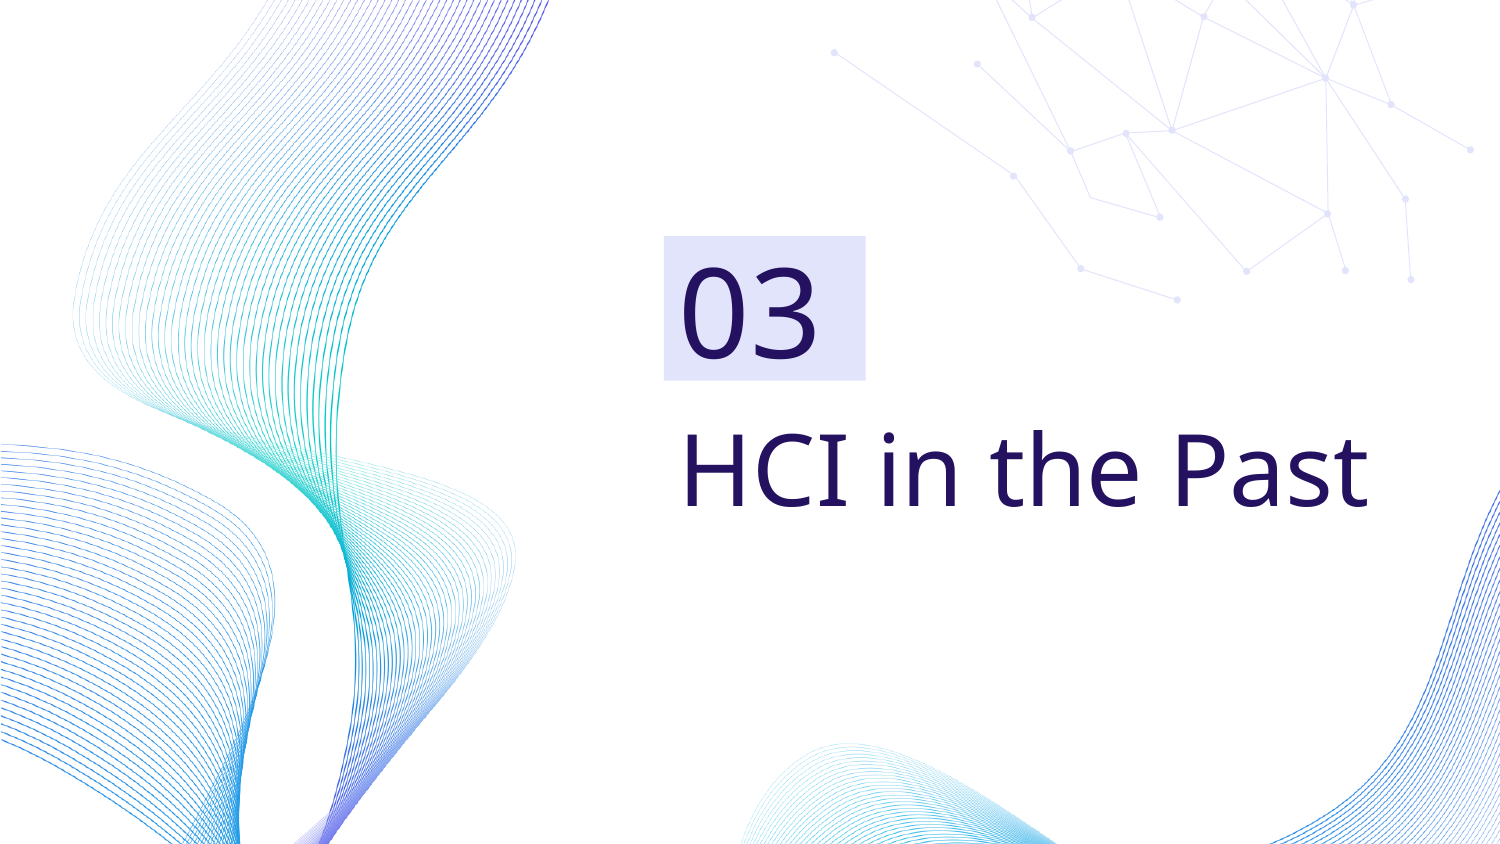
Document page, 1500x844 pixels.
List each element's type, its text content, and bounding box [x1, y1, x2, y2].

title HCI in the Past [663, 391, 1476, 659]
title 03 [663, 236, 866, 381]
picture [0, 0, 559, 844]
picture [724, 473, 1500, 844]
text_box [846, 0, 1500, 307]
